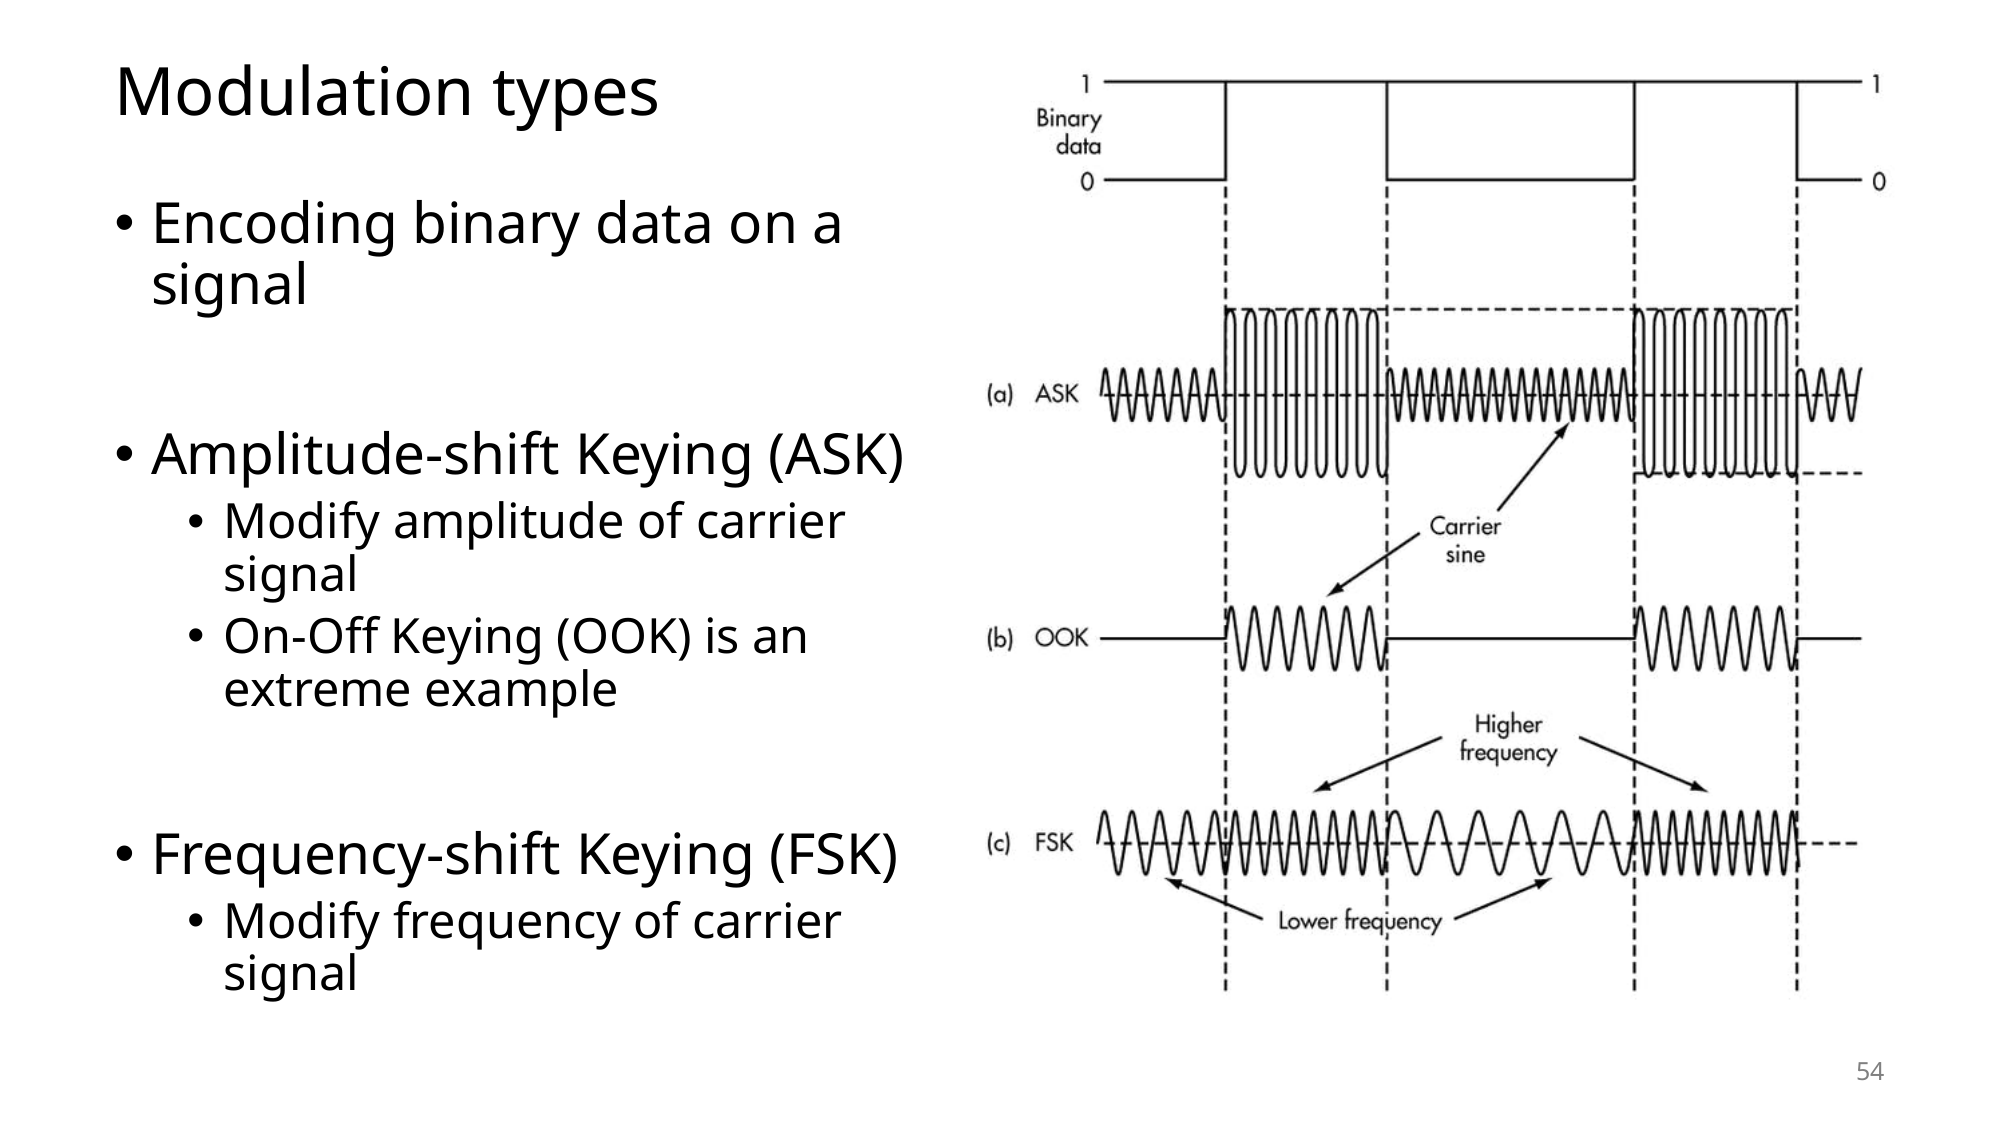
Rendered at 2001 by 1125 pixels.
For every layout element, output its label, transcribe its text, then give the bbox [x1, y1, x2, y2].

list Encoding binary data on a signal Amplitude-shift Keying (ASK) Modify amplitude of carrier signal On-Off Keying (OOK) is an extreme example Frequency-shift Keying (FSK) Modify frequency of carrier signal [99, 187, 964, 1013]
slide_number 54 [1749, 1042, 1900, 1103]
picture [964, 37, 1900, 1013]
title Modulation types [99, 37, 964, 150]
